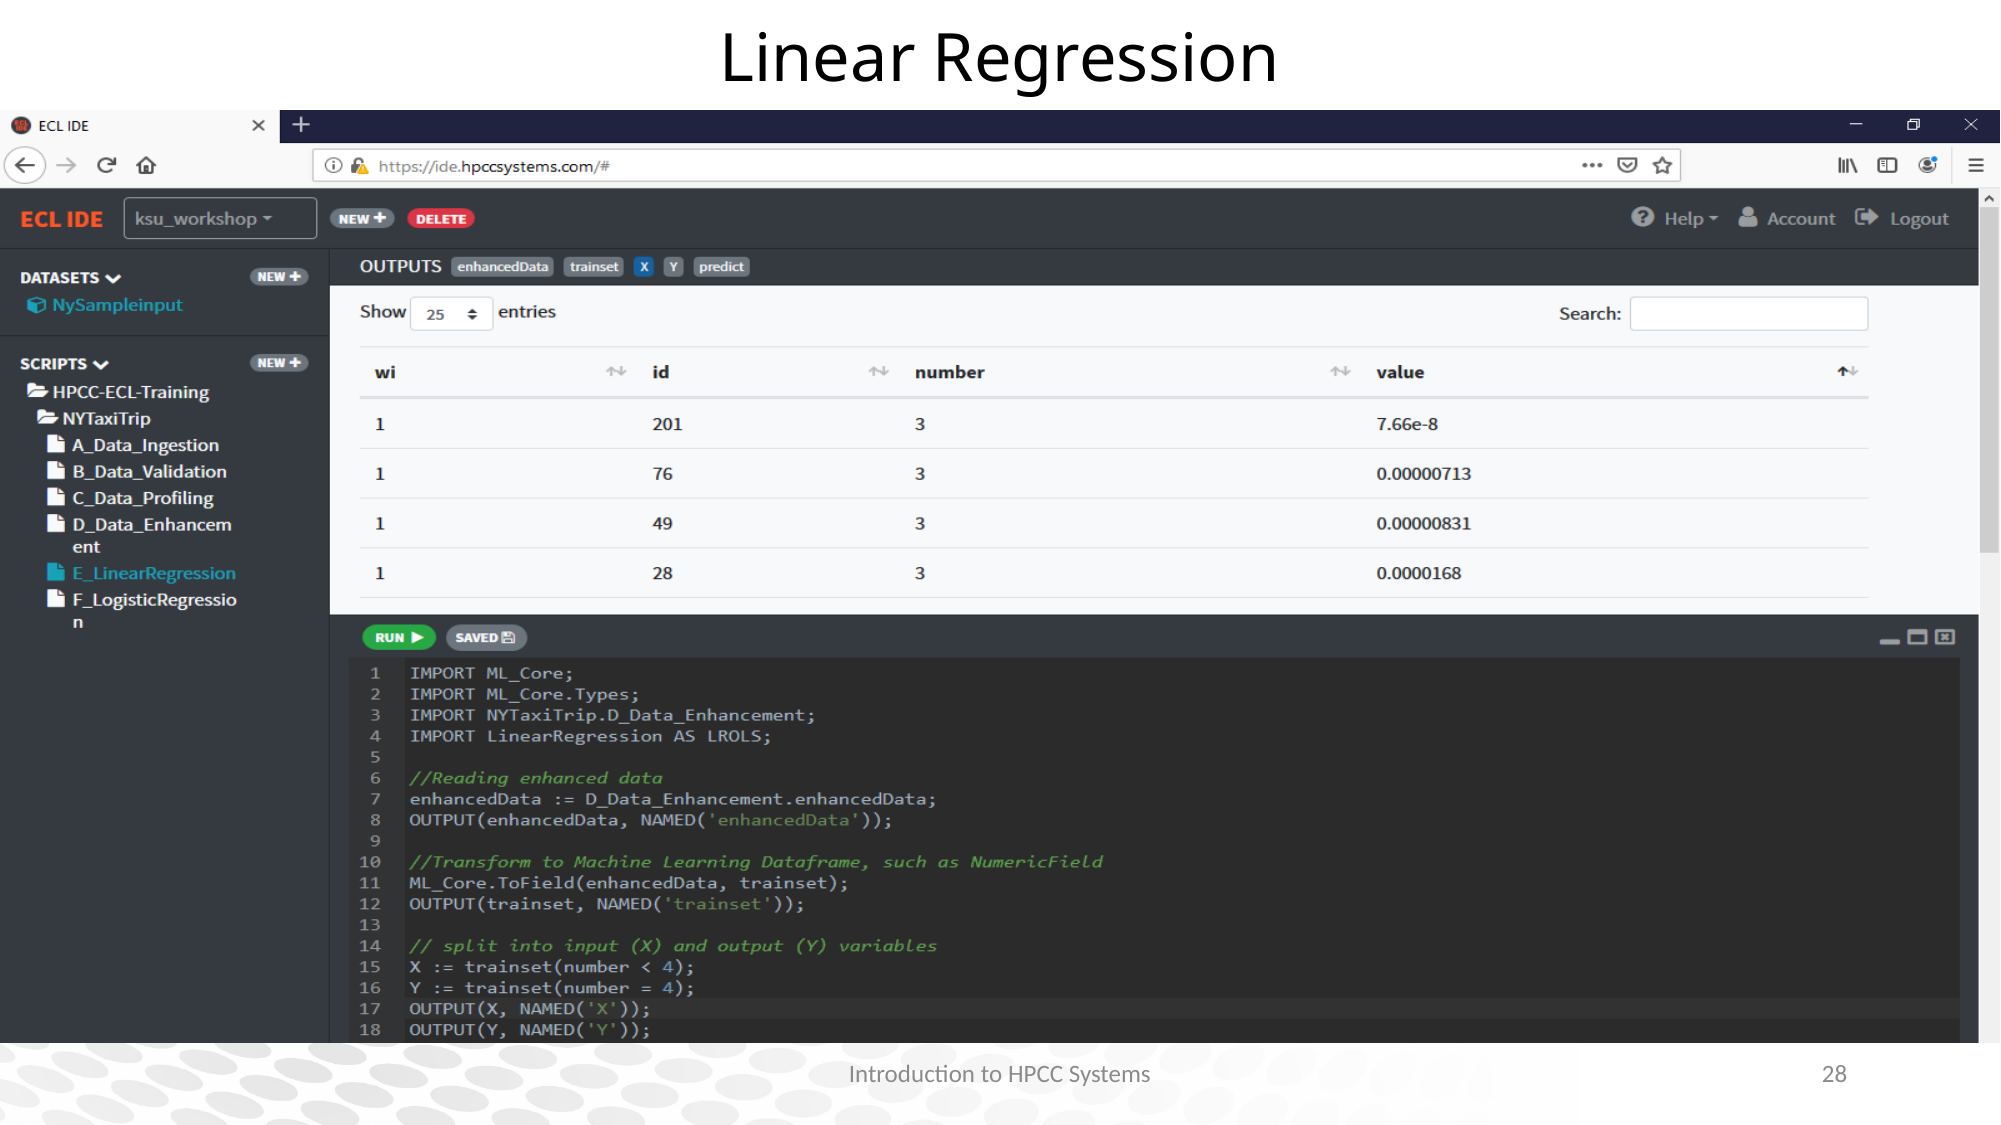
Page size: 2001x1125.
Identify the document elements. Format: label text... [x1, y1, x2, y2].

title Linear Regression [137, 0, 1863, 110]
slide_number 28 [1412, 1043, 1863, 1103]
footer Introduction to HPCC Systems [662, 1043, 1338, 1103]
picture [0, 110, 2000, 1125]
